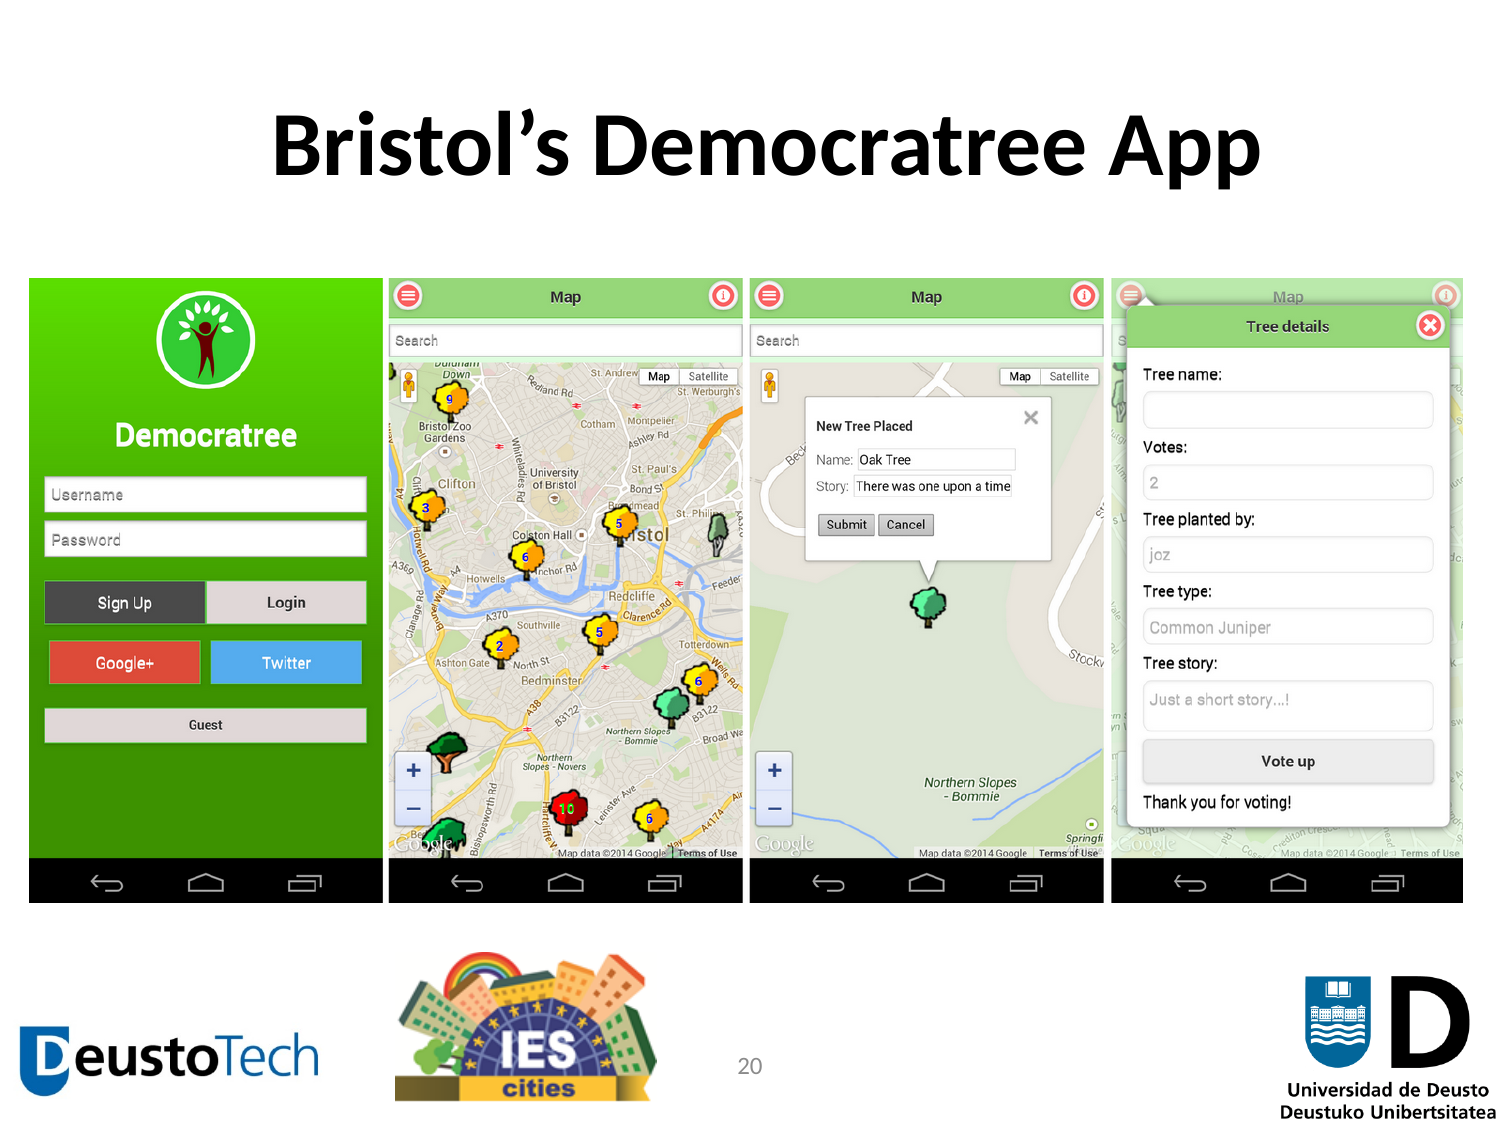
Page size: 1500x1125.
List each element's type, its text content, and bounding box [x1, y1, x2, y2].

picture [1277, 970, 1500, 1125]
picture [5, 1011, 334, 1121]
picture [29, 278, 1463, 903]
title Bristol’s Democratree App [93, 44, 1442, 233]
picture [395, 952, 657, 1106]
